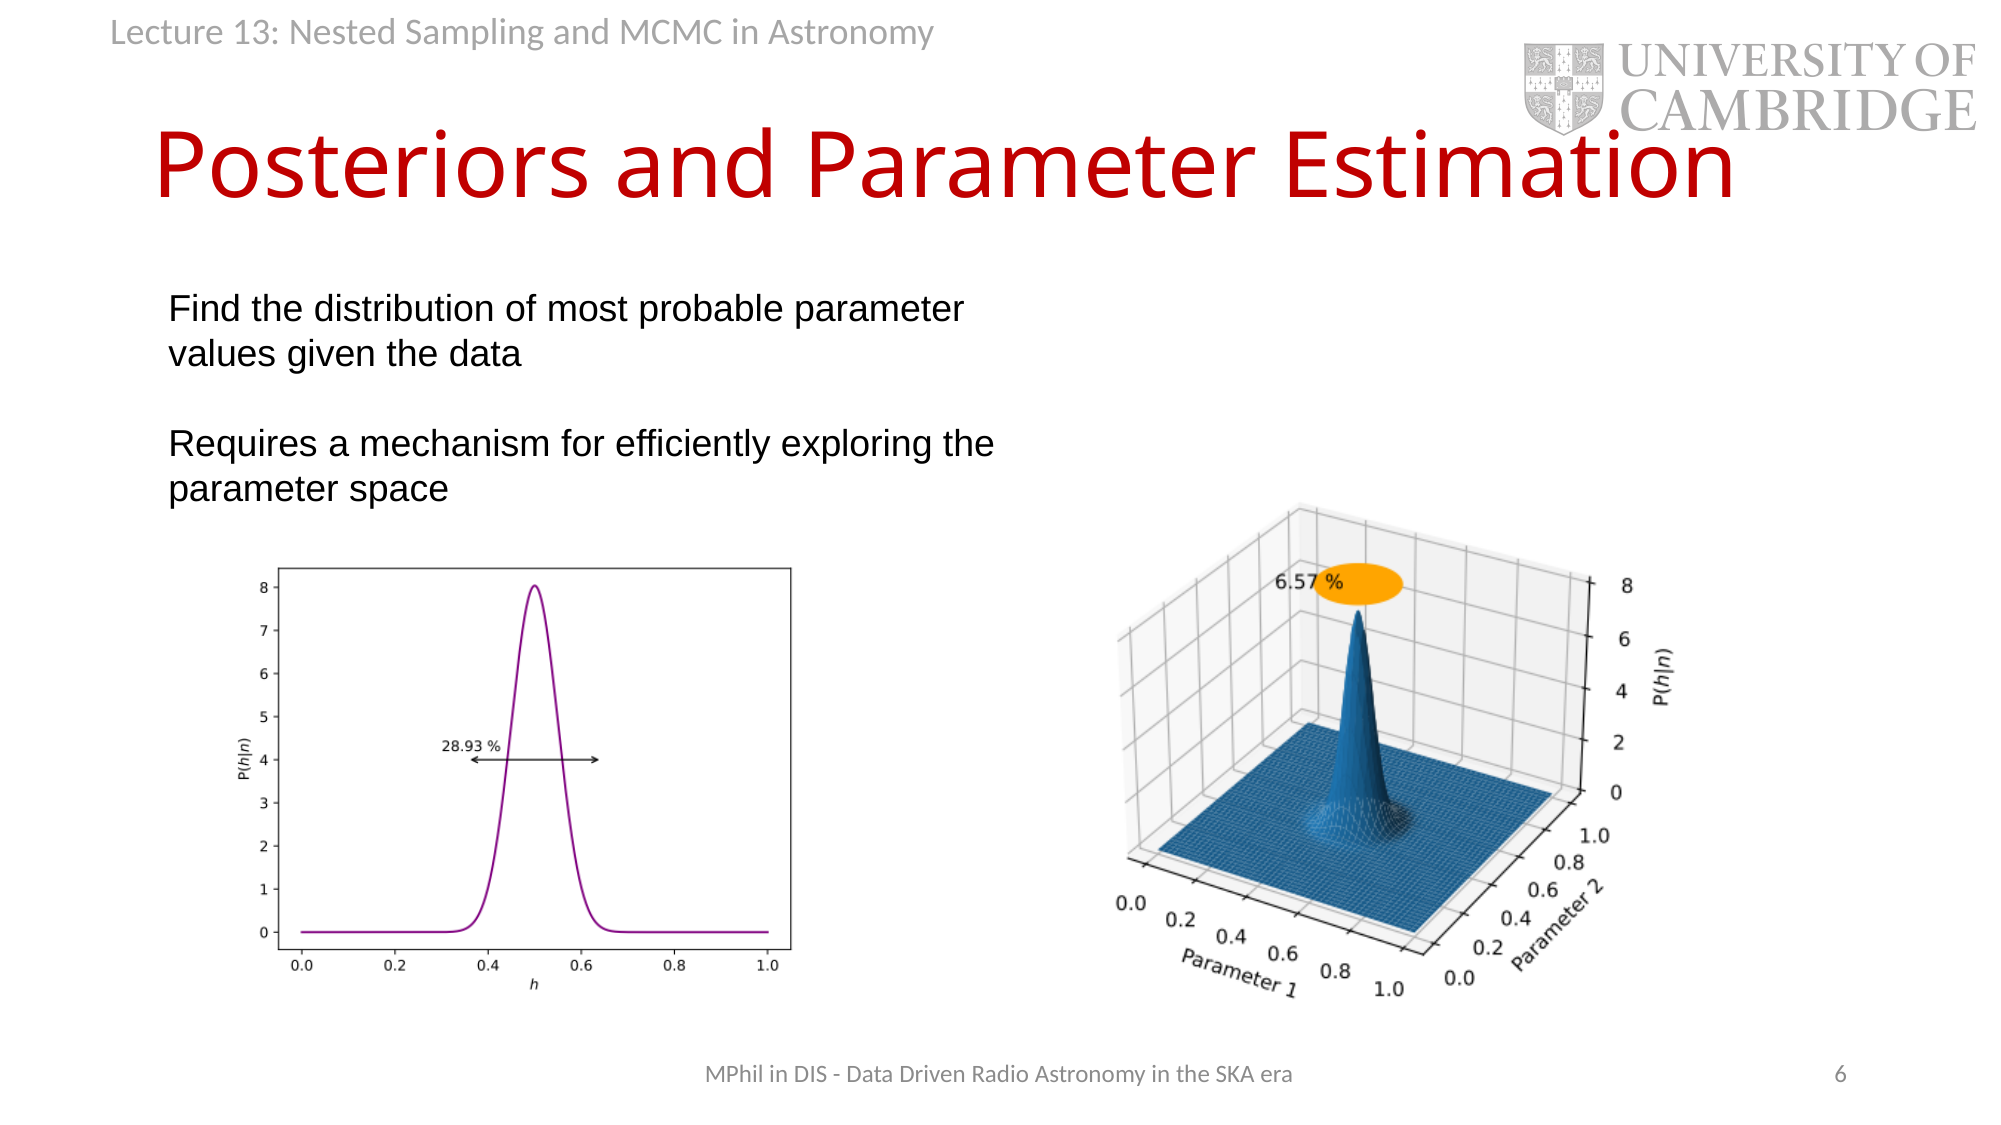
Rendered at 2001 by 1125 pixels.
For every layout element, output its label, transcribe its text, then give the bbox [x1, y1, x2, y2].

picture [885, 381, 1796, 1064]
text_box 1 [1412, 1042, 1862, 1103]
text_box Find the distribution of most probable parameter values given the data Requires a mechanism for efficiently exploring the parameter space [153, 276, 1040, 502]
text_box MPhil in DIS - Data Driven Radio Astronomy in the SKA era [662, 1042, 1337, 1103]
picture [1456, 0, 2001, 285]
text_box Posteriors and Parameter Estimation [137, 59, 1862, 277]
picture [196, 509, 857, 1005]
